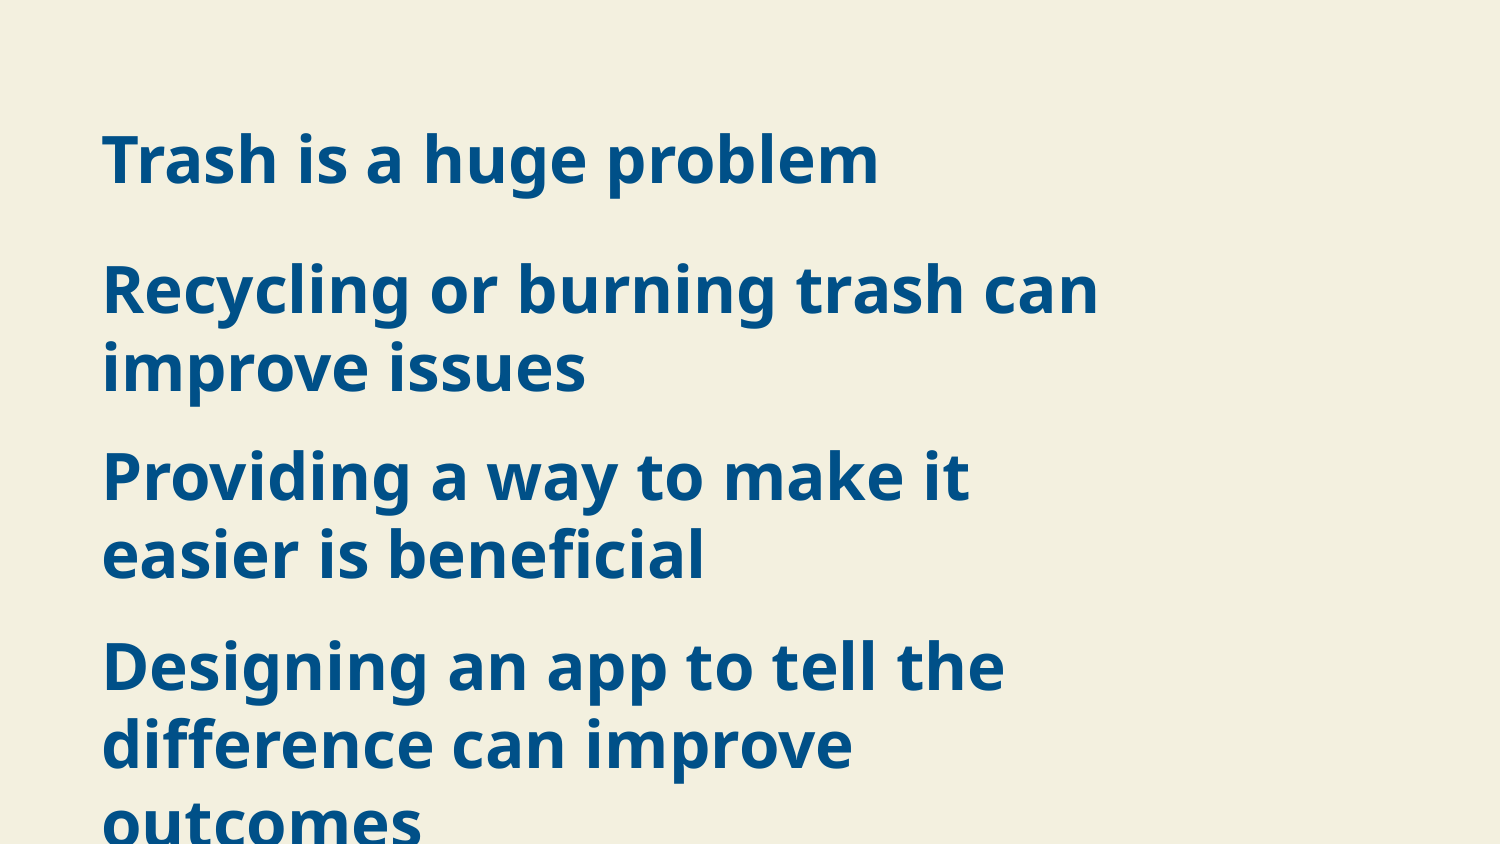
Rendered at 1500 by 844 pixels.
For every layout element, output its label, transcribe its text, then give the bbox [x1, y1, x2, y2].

text_box Recycling or burning trash can improve issues [86, 232, 1196, 420]
text_box Providing a way to make it easier is beneficial [86, 419, 1163, 609]
text_box Designing an app to tell the difference can improve outcomes [86, 609, 1196, 844]
text_box Trash is a huge problem [86, 102, 1196, 212]
